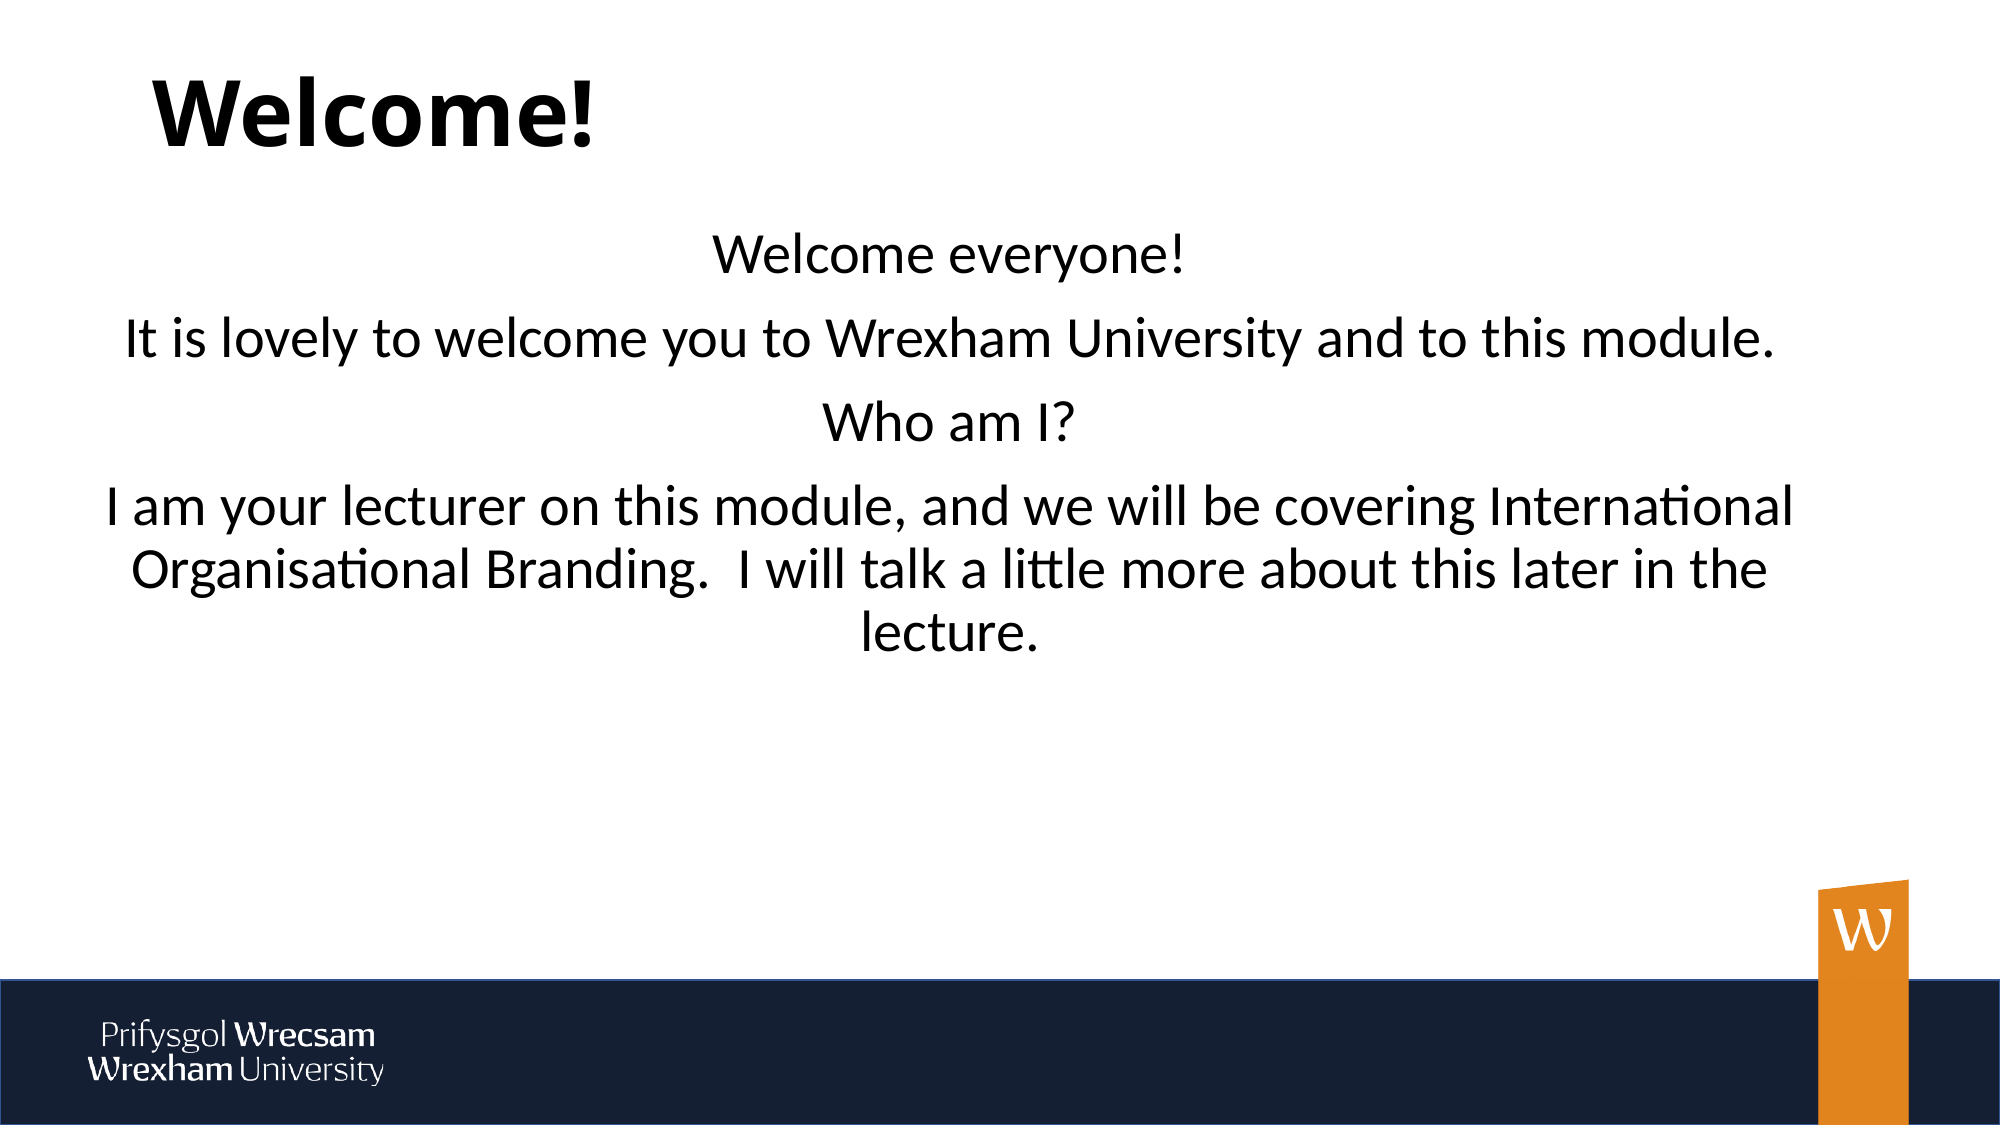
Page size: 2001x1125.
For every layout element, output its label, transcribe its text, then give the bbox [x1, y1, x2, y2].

title Welcome! [137, 59, 1863, 278]
picture [1818, 879, 1909, 1125]
list Welcome everyone! It is lovely to welcome you to Wrexham University and to this module. Who am I? I am your lecturer on this module, and we will be covering International Organisational Branding. I will talk a little more about this later in the lecture. [87, 216, 1813, 930]
picture [87, 1019, 384, 1086]
text_box [1909, 979, 2000, 1125]
text_box [0, 979, 1818, 1125]
